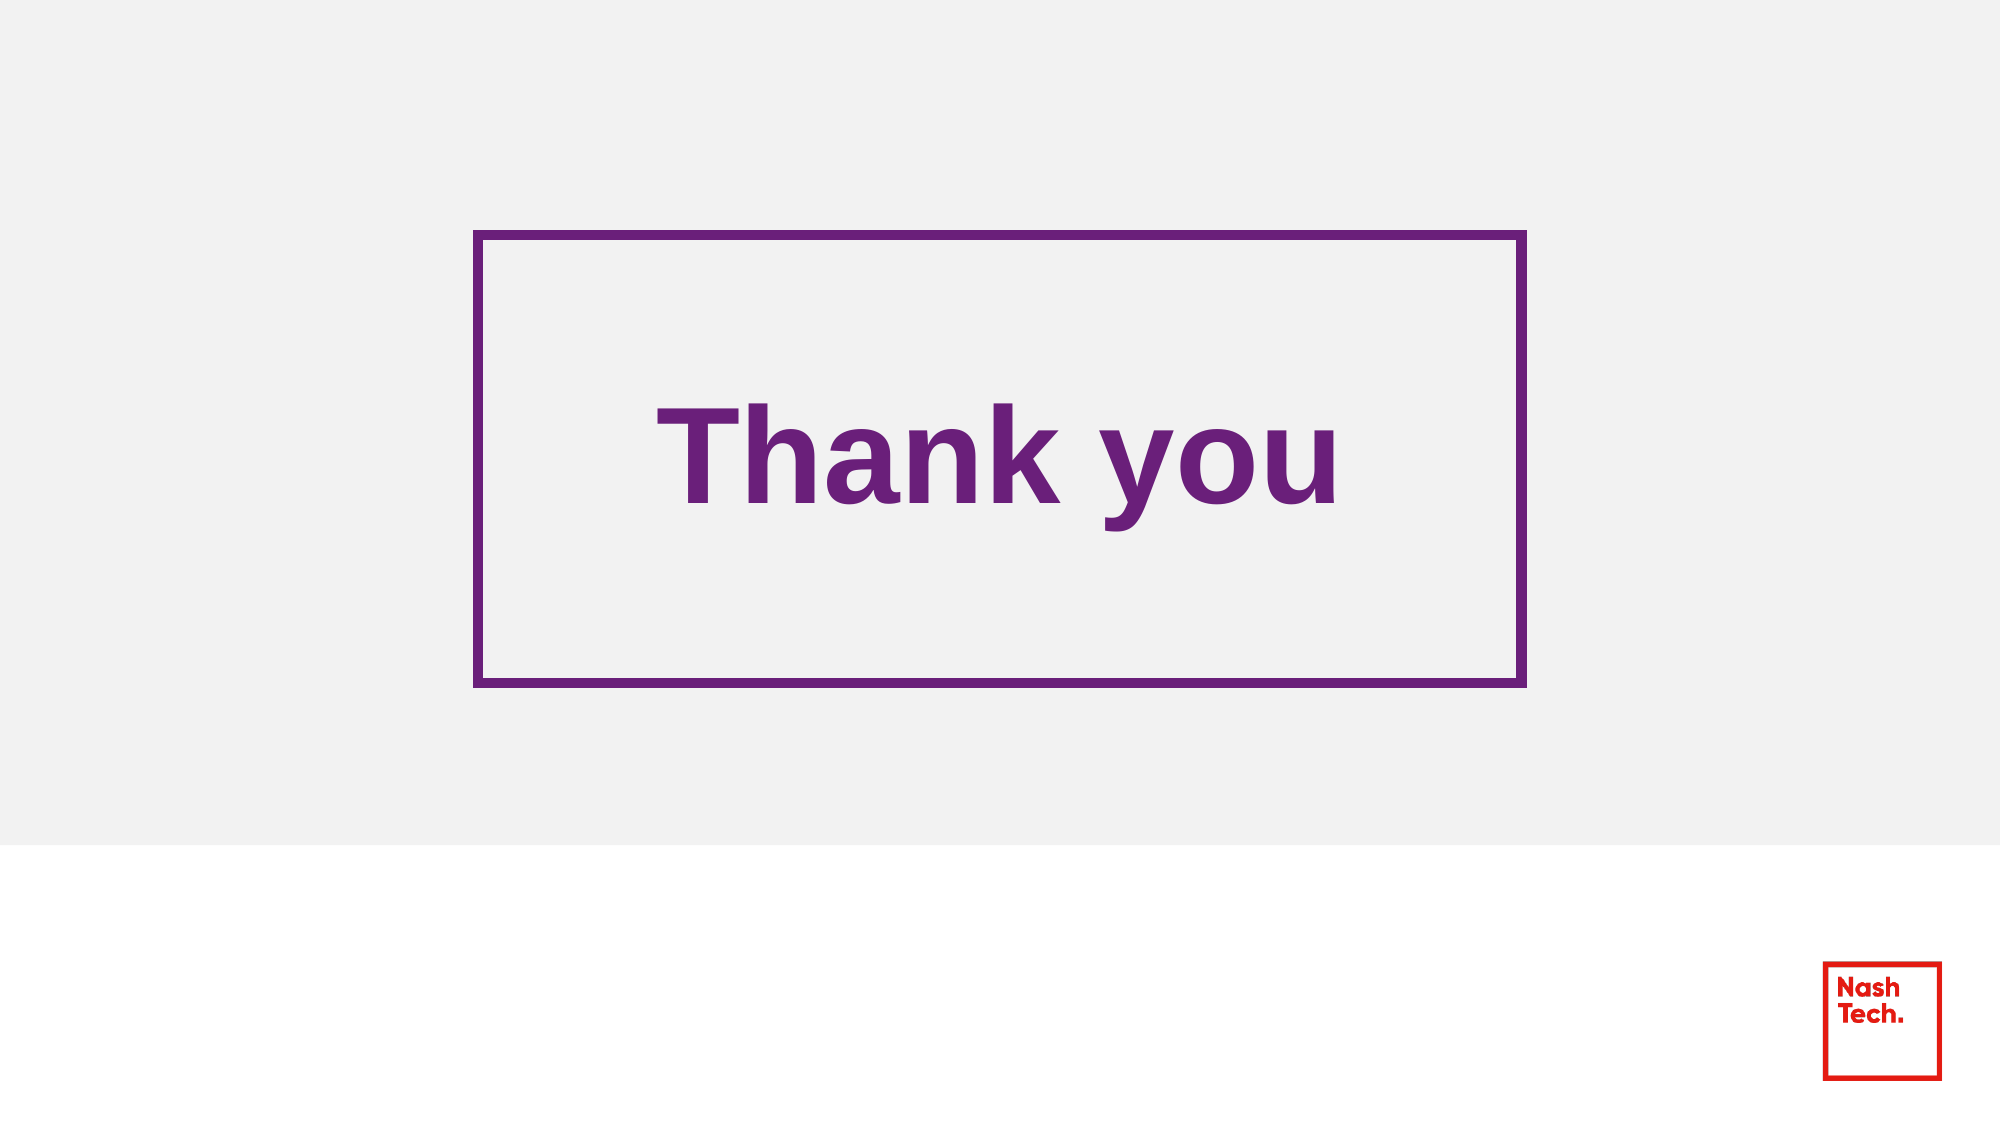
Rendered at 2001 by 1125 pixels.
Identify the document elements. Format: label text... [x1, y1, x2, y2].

picture [1803, 942, 1961, 1100]
list Thank you [612, 358, 1388, 559]
